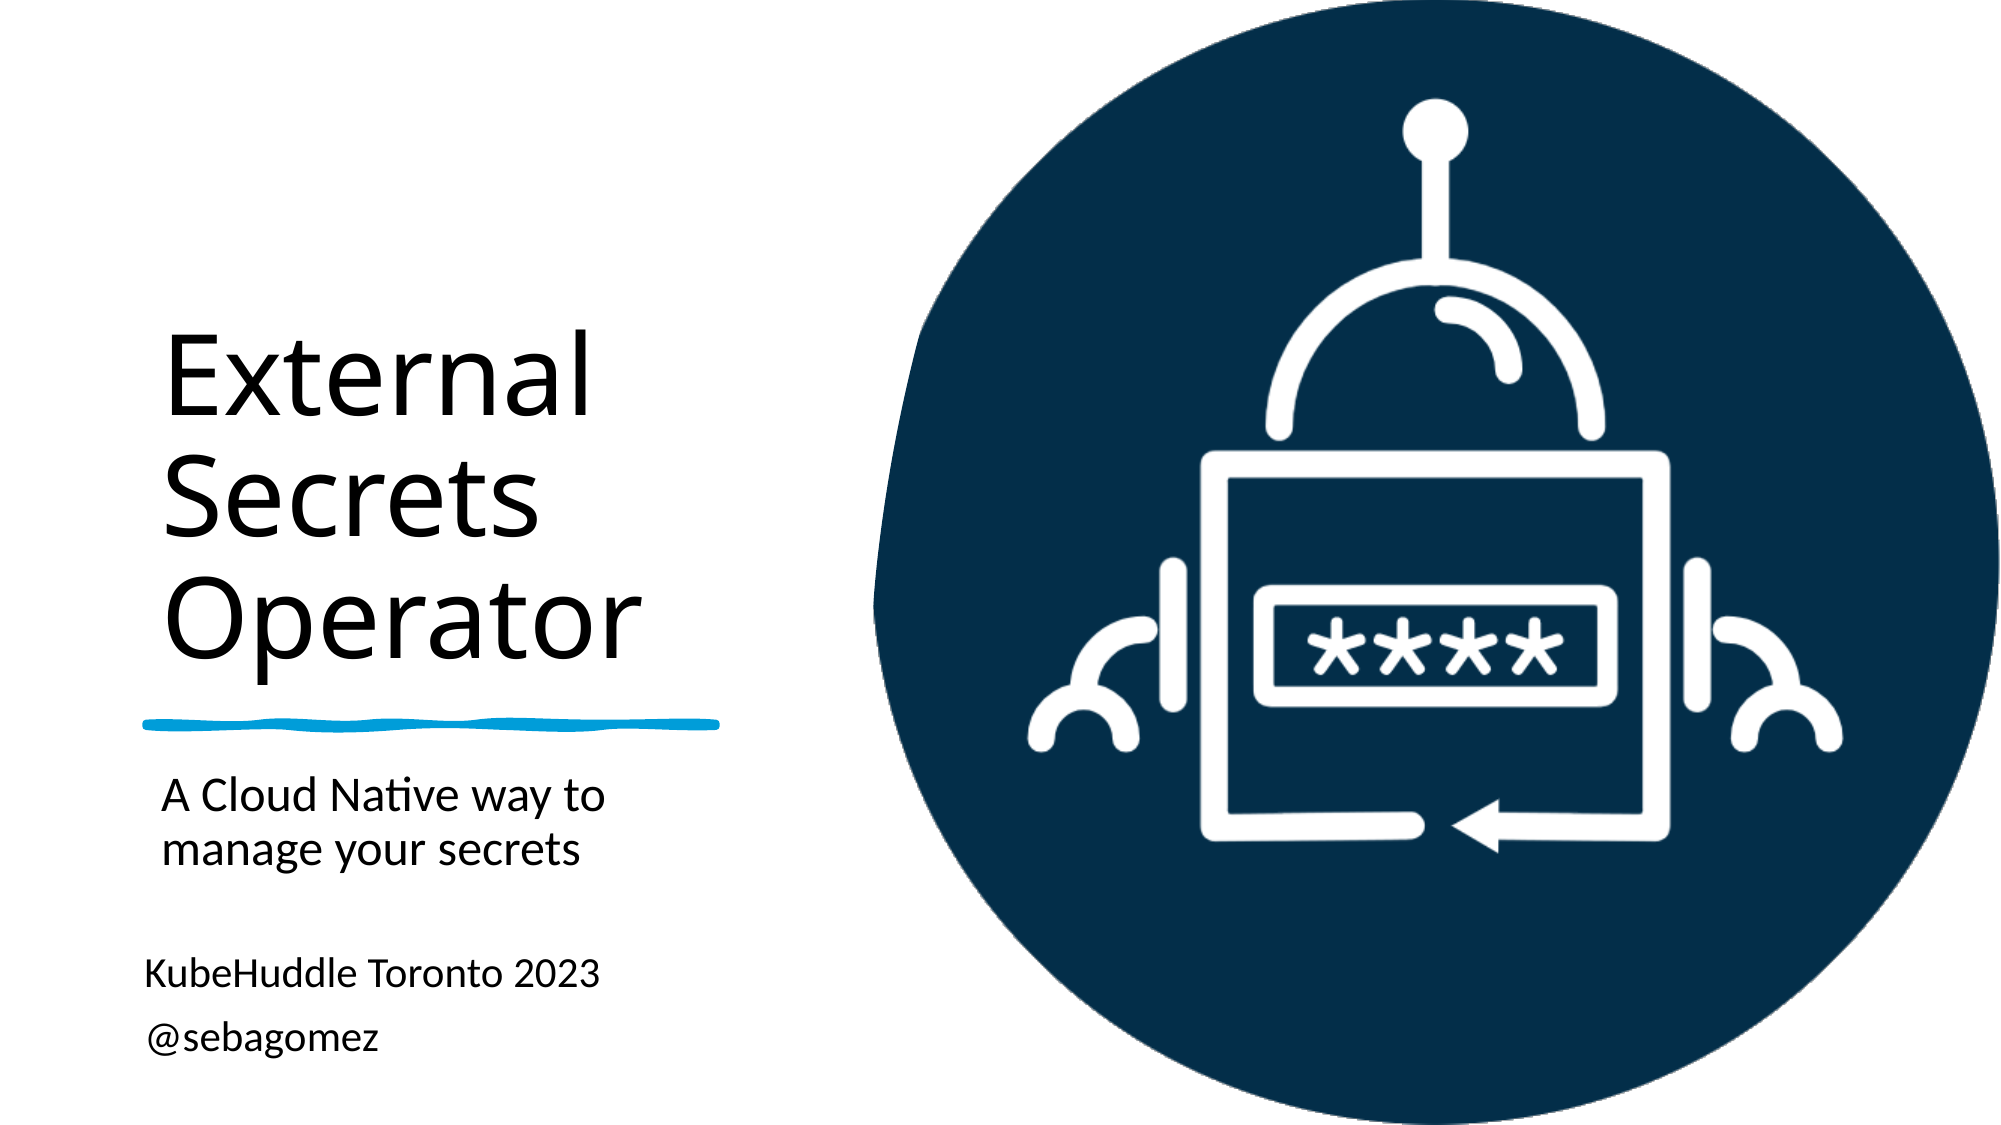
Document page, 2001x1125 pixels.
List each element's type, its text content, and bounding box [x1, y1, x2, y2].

title External Secrets Operator [146, 104, 759, 690]
text_box [0, 0, 871, 1125]
subtitle A Cloud Native way to manage your secrets [146, 760, 759, 887]
picture [871, 0, 2000, 1125]
text_box KubeHuddle Toronto 2023 @sebagomez [129, 942, 742, 1069]
text_box [144, 720, 718, 730]
